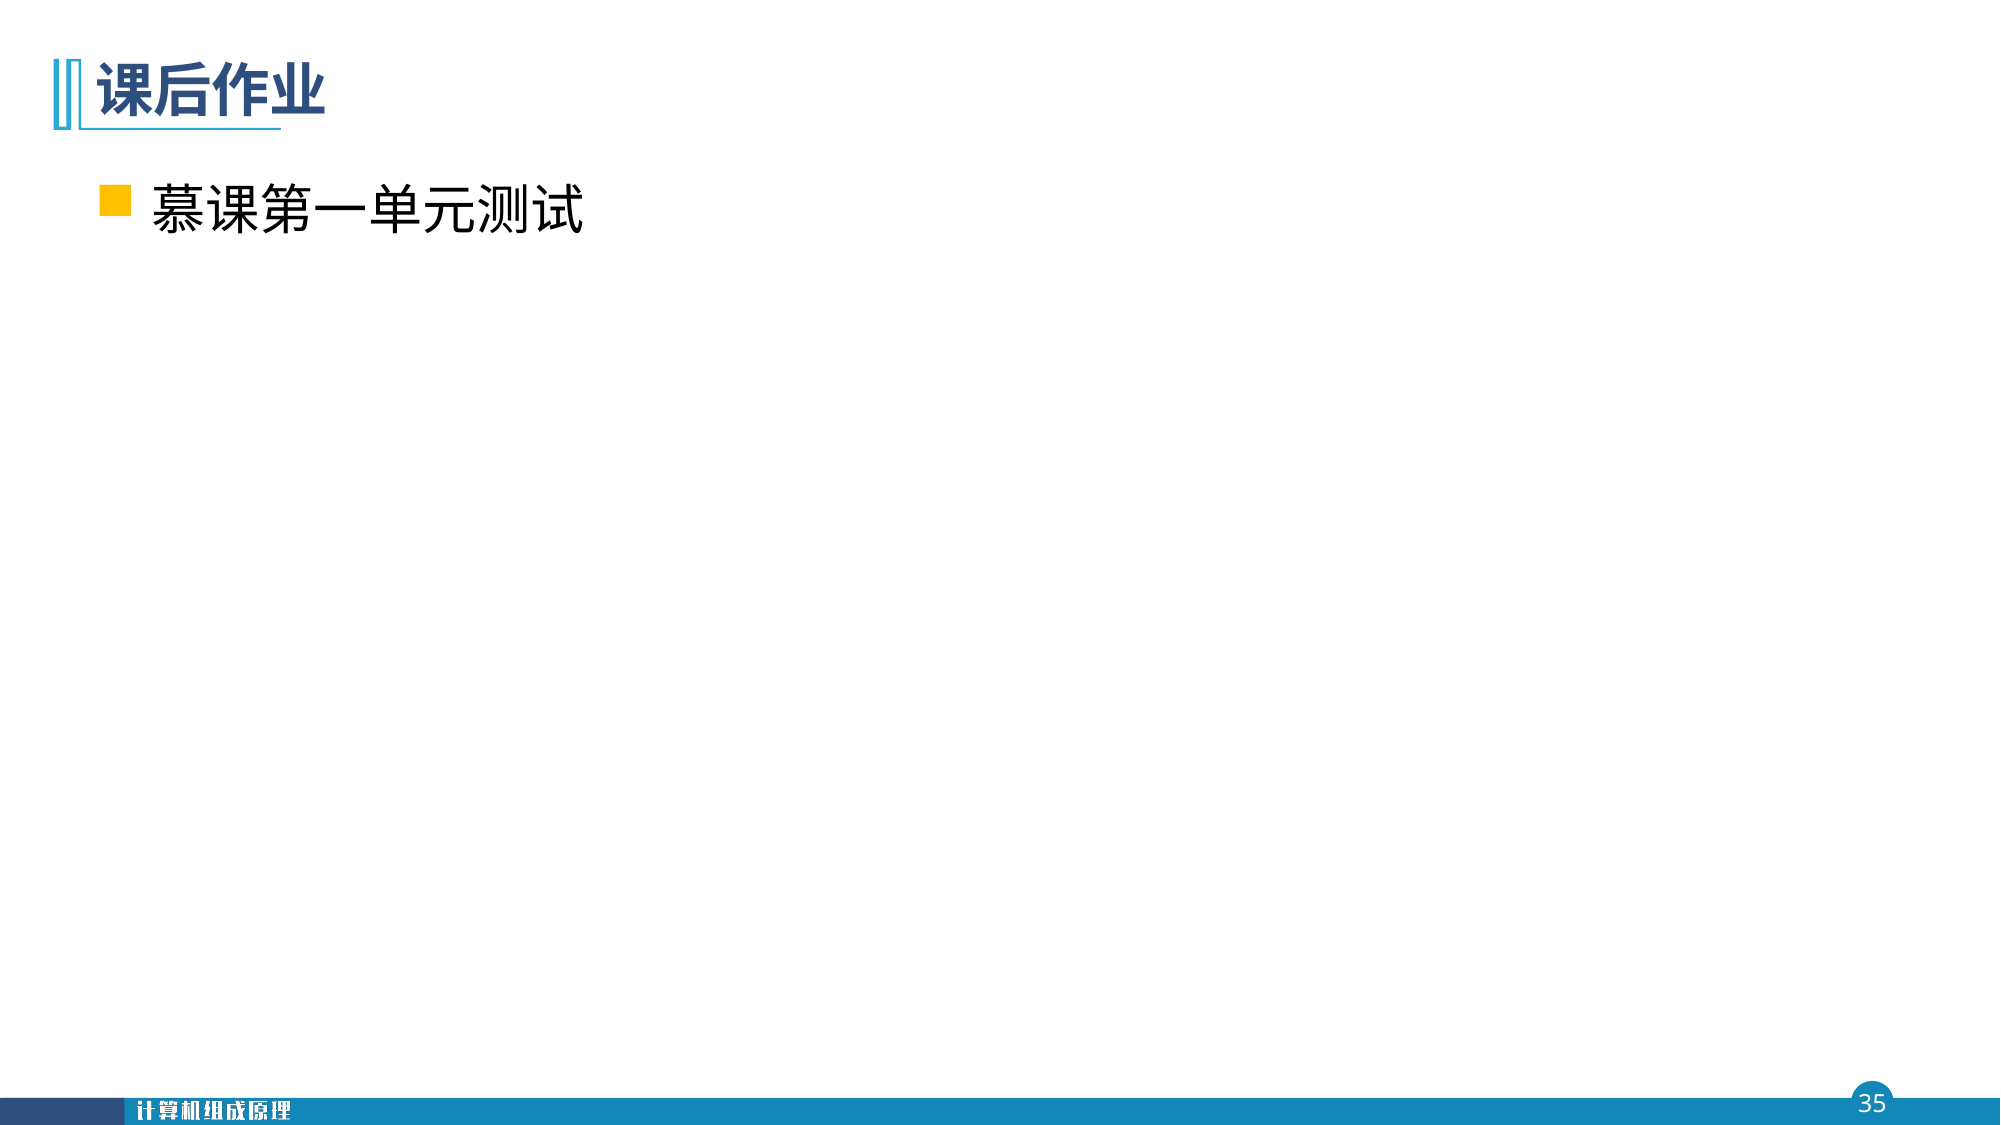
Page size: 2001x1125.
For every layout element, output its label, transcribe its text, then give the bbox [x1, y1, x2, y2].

list 慕课第一单元测试 [80, 154, 1805, 1080]
title 课后作业 [80, 42, 1805, 144]
